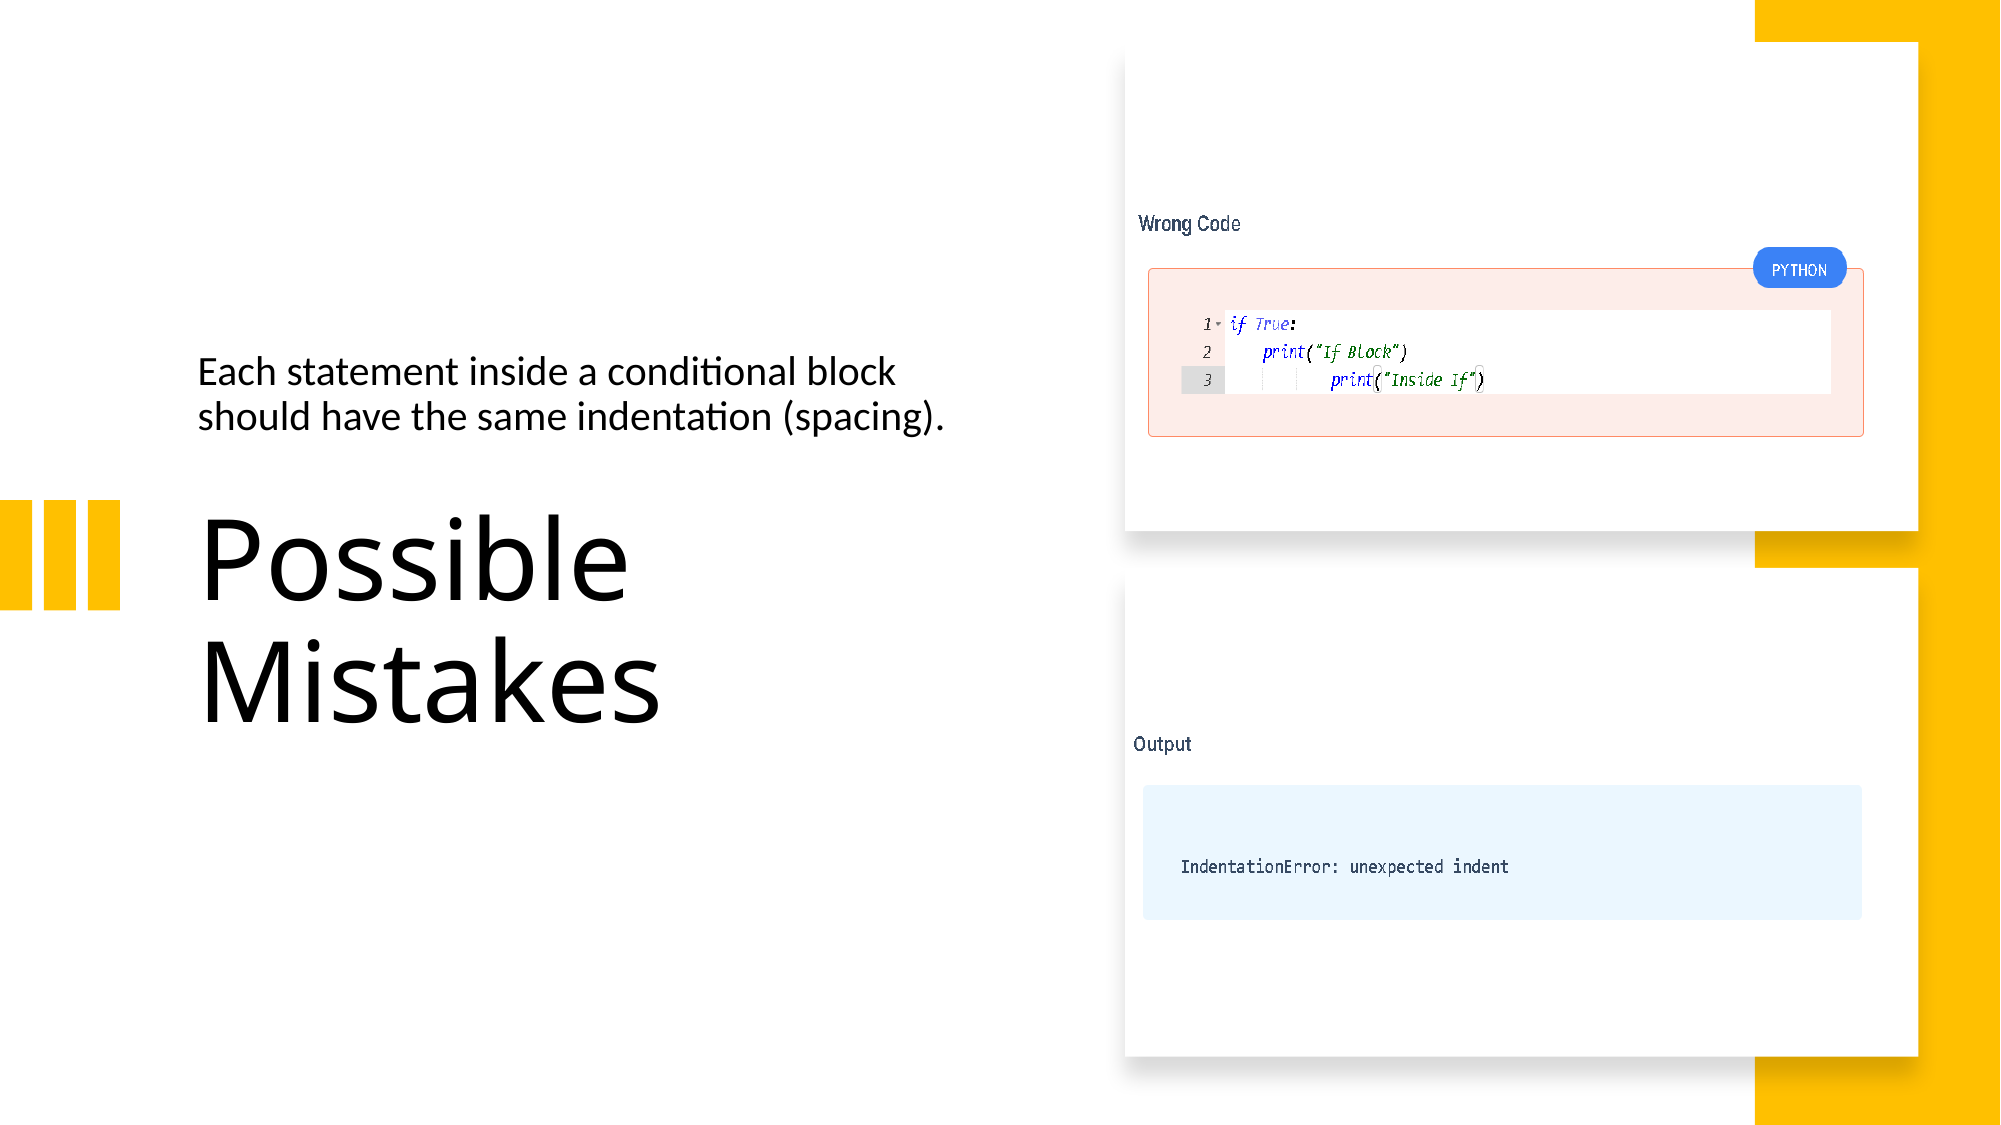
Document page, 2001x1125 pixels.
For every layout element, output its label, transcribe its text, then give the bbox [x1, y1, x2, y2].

text_box [1124, 567, 1919, 1058]
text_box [0, 499, 120, 611]
text_box [0, 0, 1754, 1125]
text_box [1754, 0, 2000, 1125]
title Possible Mistakes [182, 496, 987, 945]
text_box [1124, 41, 1919, 532]
picture [1124, 726, 1877, 945]
list Each statement inside a conditional block should have the same indentation (spacing). [182, 166, 987, 448]
picture [1124, 195, 1877, 448]
